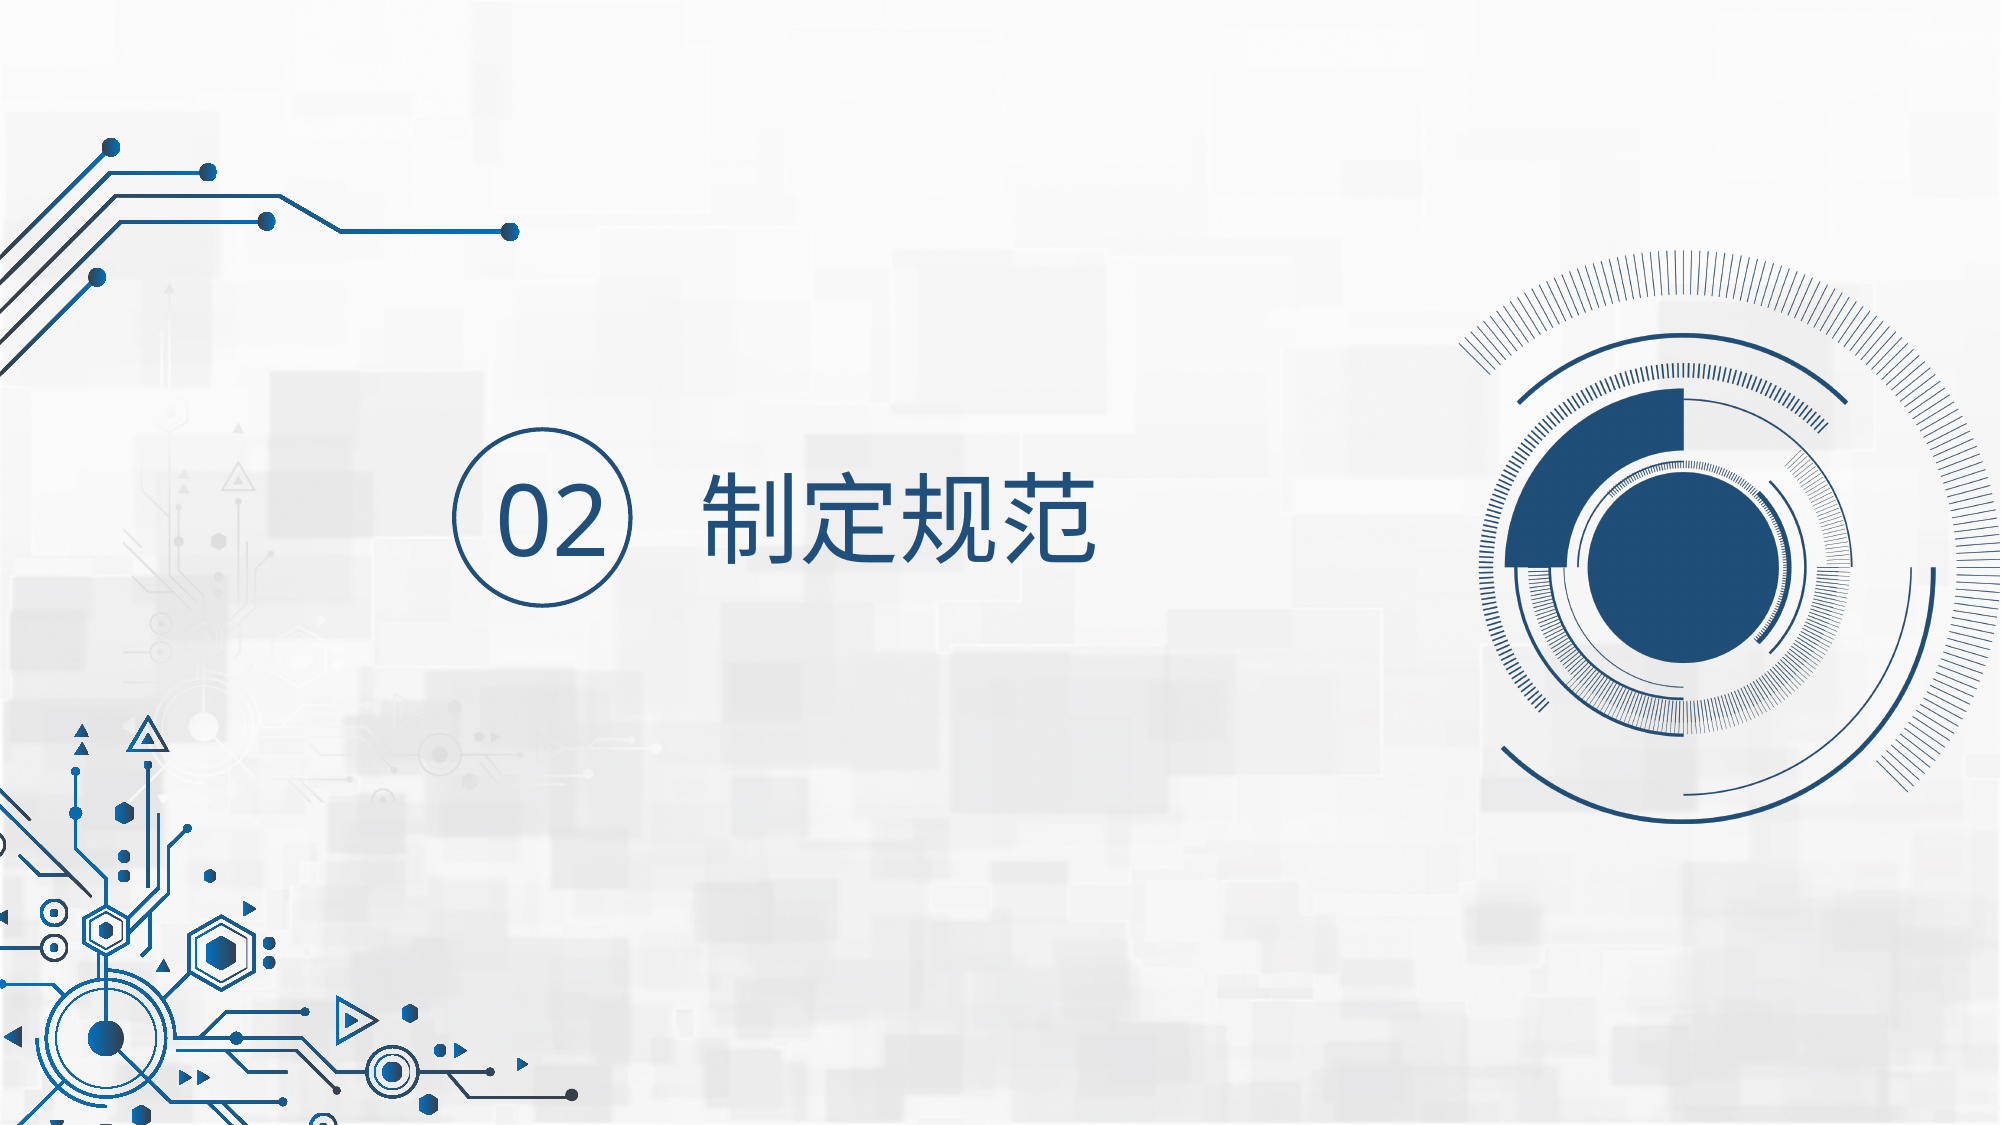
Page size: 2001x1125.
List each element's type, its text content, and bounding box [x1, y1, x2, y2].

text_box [453, 429, 631, 606]
text_box 制定规范 [684, 448, 1437, 584]
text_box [0, 714, 579, 1125]
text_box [0, 137, 520, 377]
picture [0, 0, 2001, 1125]
